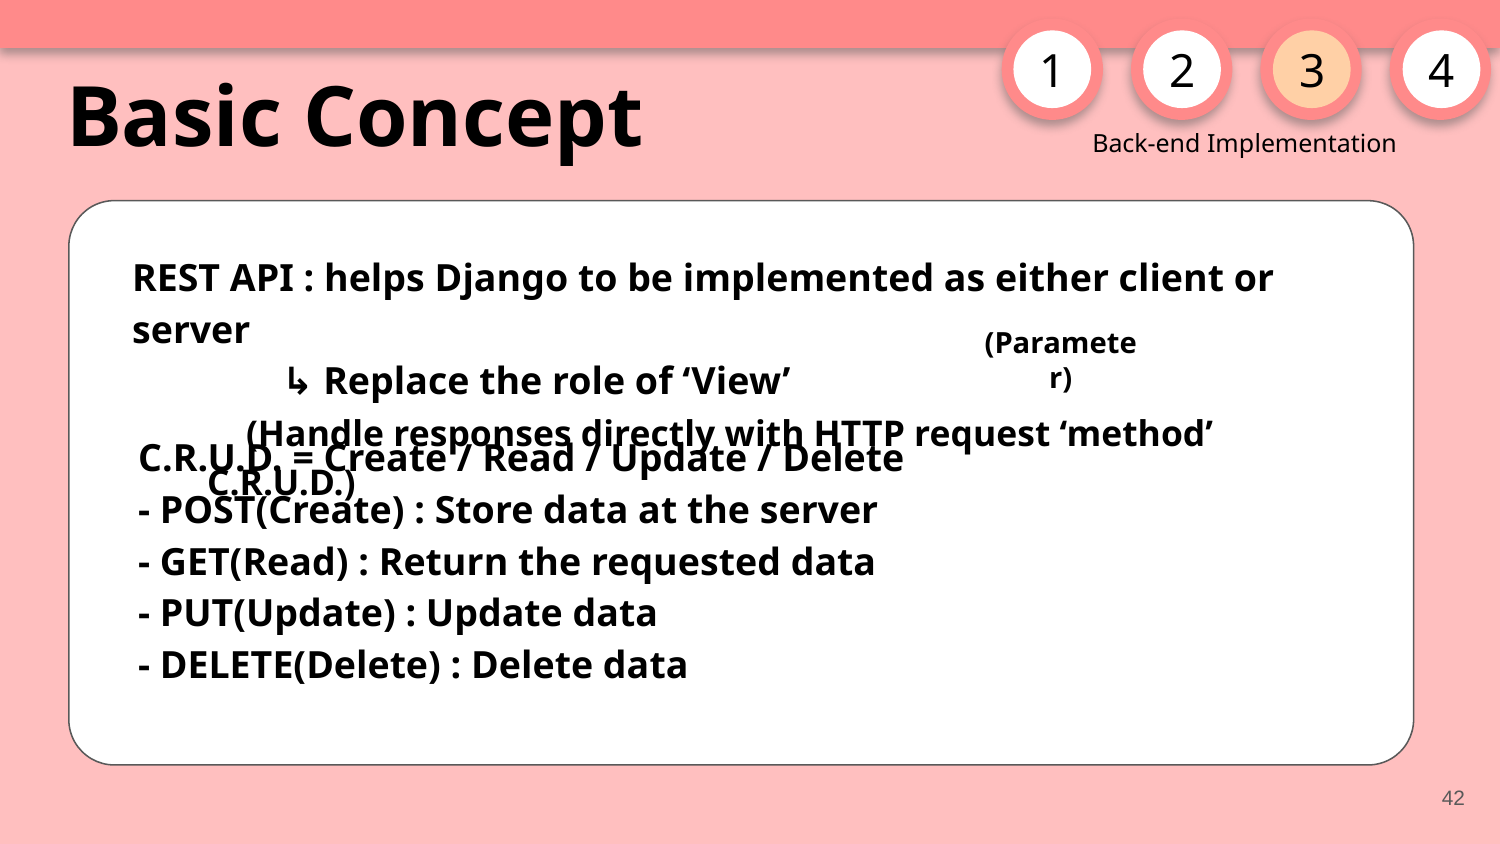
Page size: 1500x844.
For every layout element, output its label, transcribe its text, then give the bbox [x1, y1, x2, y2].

text_box C.R.U.D. = Create / Read / Update / Delete - POST(Create) : Store data at the server - GET(Read) : Return the requested data - PUT(Update) : Update data - DELETE(Delete) : Delete data [123, 412, 1354, 702]
title Basic Concept [51, 128, 988, 142]
text_box (Parameter) [965, 309, 1157, 410]
slide_number ‹#› [1389, 764, 1480, 830]
text_box REST API : helps Django to be implemented as either client or server ↳ Replace the role of ‘View’ (Handle responses directly with HTTP request ‘method’ C.R.U.D.) [117, 232, 1348, 518]
text_box Back-end Implementation [988, 127, 1500, 173]
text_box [0, 0, 1500, 121]
text_box [68, 200, 1414, 765]
